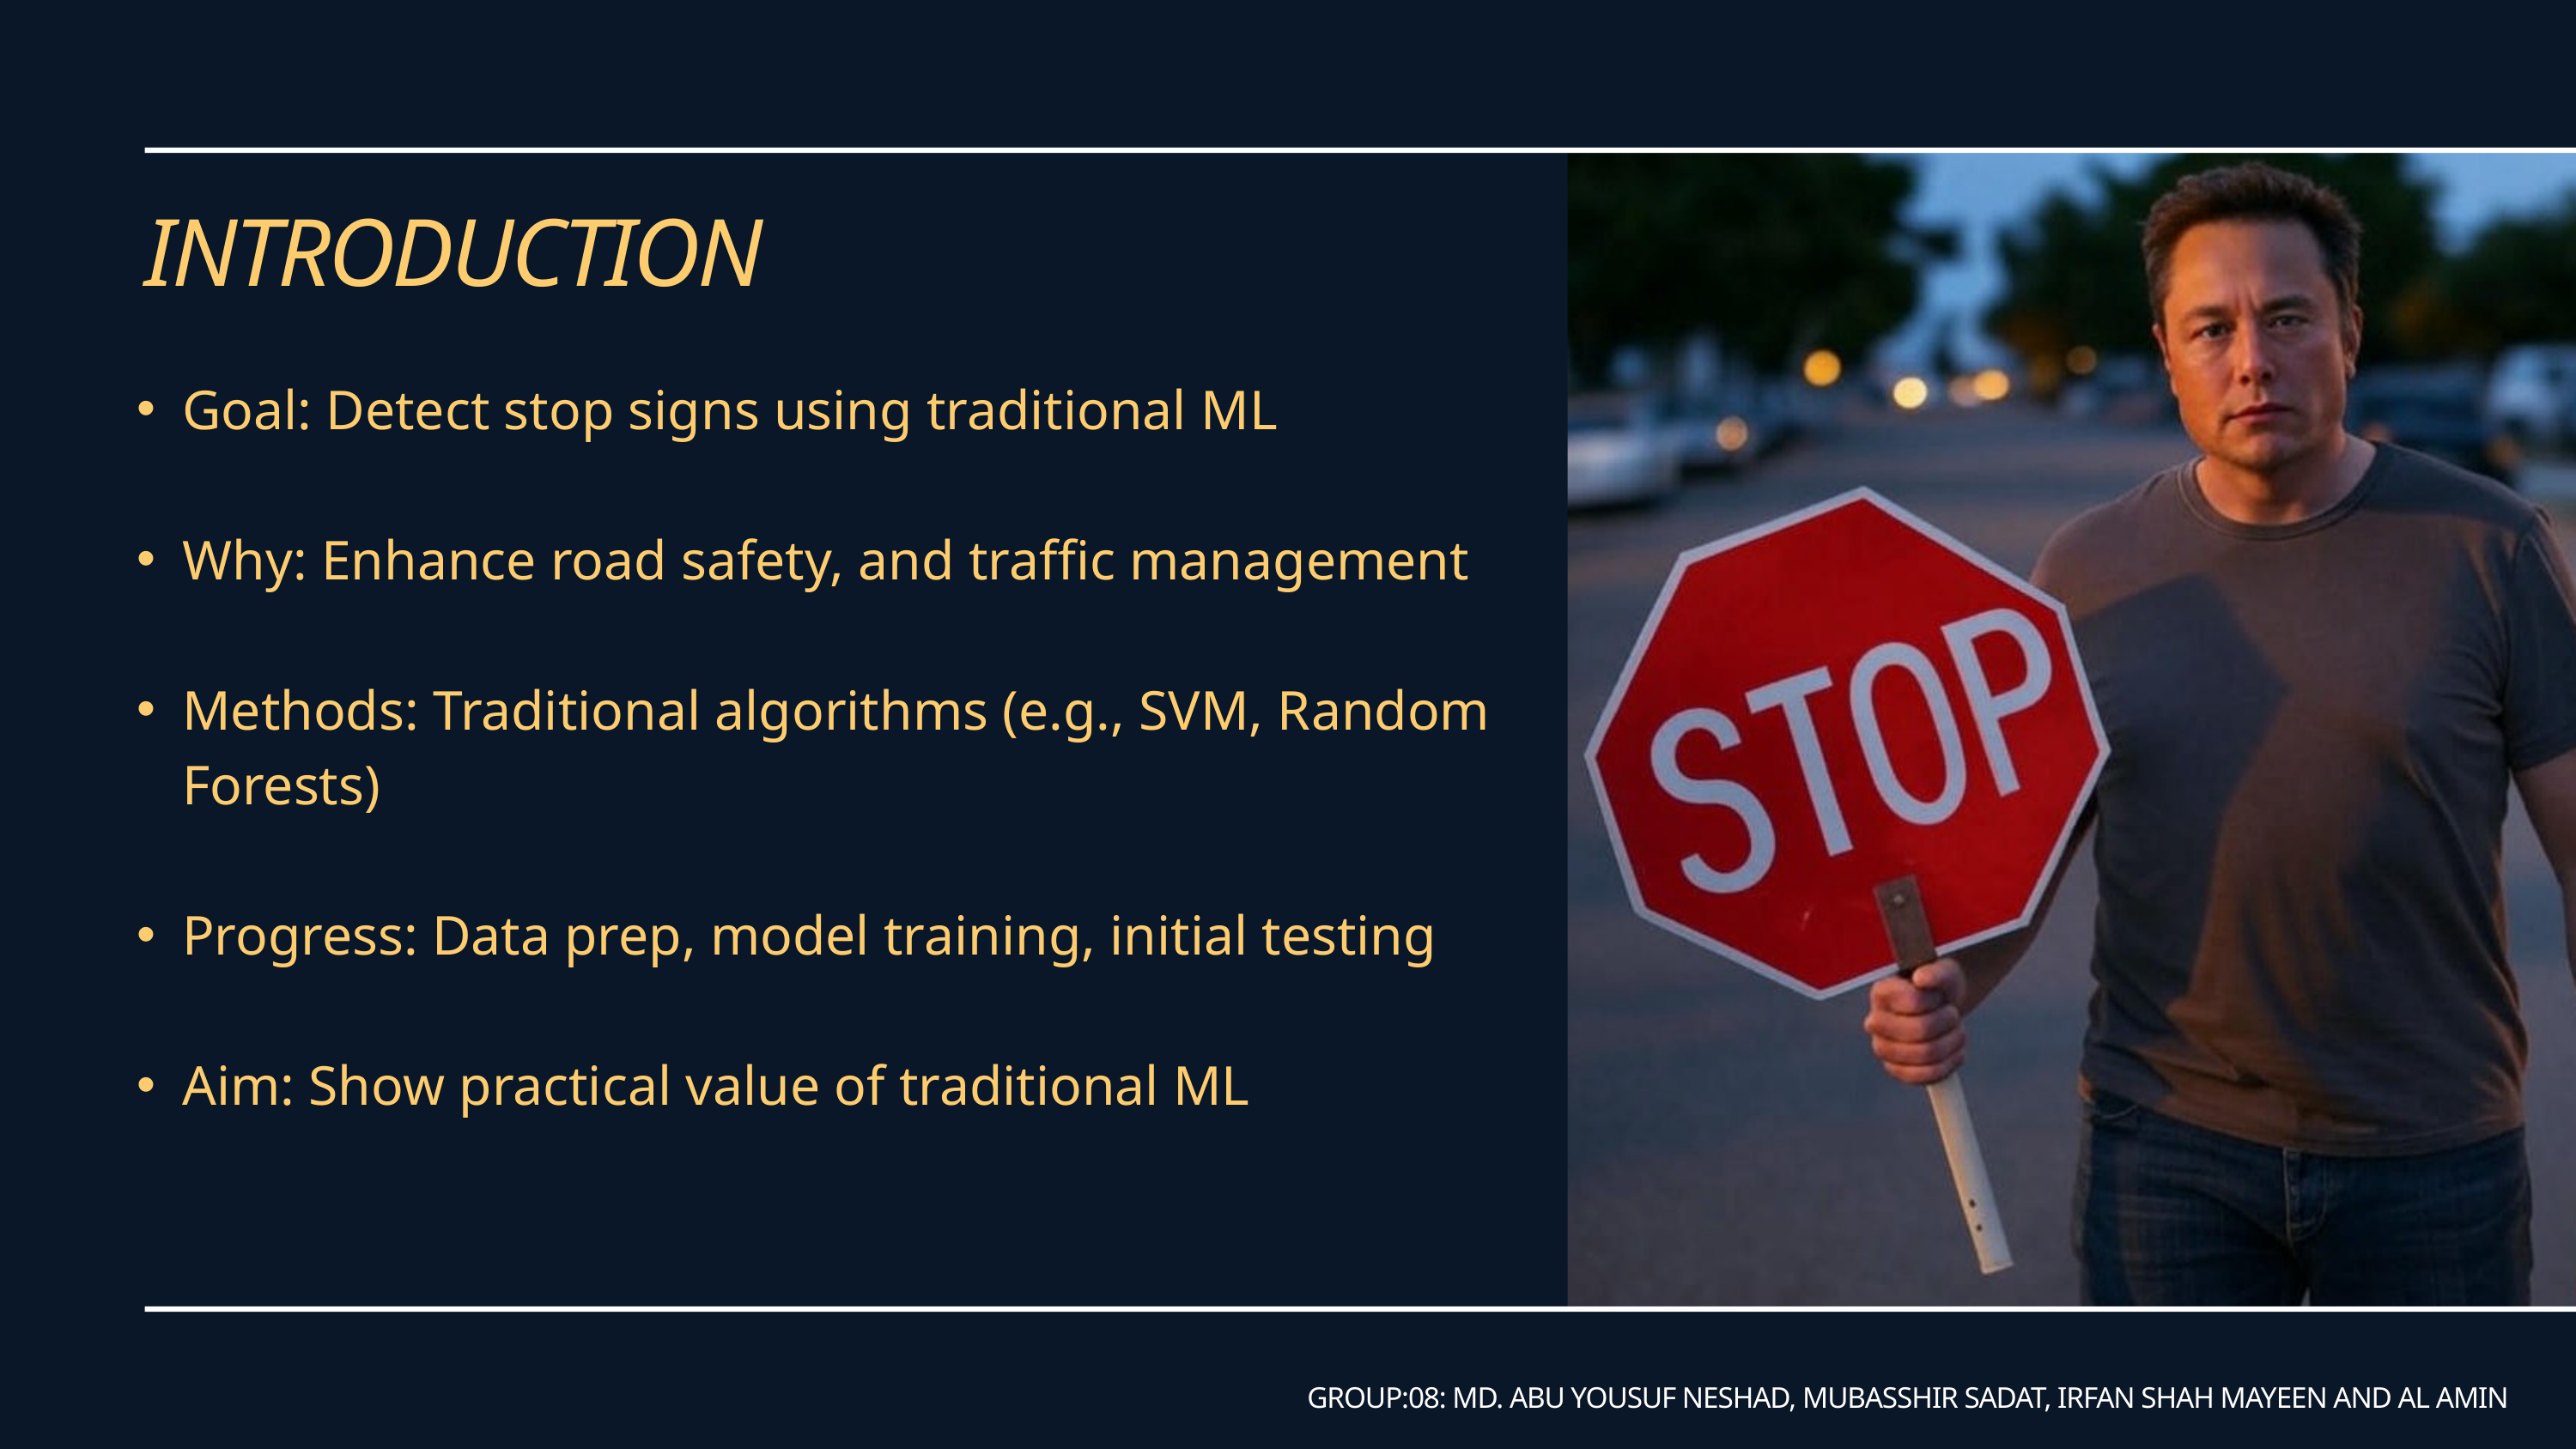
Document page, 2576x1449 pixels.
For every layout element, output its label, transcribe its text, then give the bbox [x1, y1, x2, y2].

text_box GROUP:08: MD. ABU YOUSUF NESHAD, MUBASSHIR SADAT, IRFAN SHAH MAYEEN AND AL AMIN [1241, 1377, 2576, 1415]
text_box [1567, 149, 2576, 1310]
text_box INTRODUCTION [144, 186, 875, 305]
text_box Goal: Detect stop signs using traditional ML Why: Enhance road safety, and traffic management Methods: Traditional algorithms (e.g., SVM, Random Forests) Progress: Data prep, model training, initial testing Aim: Show practical value of traditional ML [91, 365, 1515, 1172]
